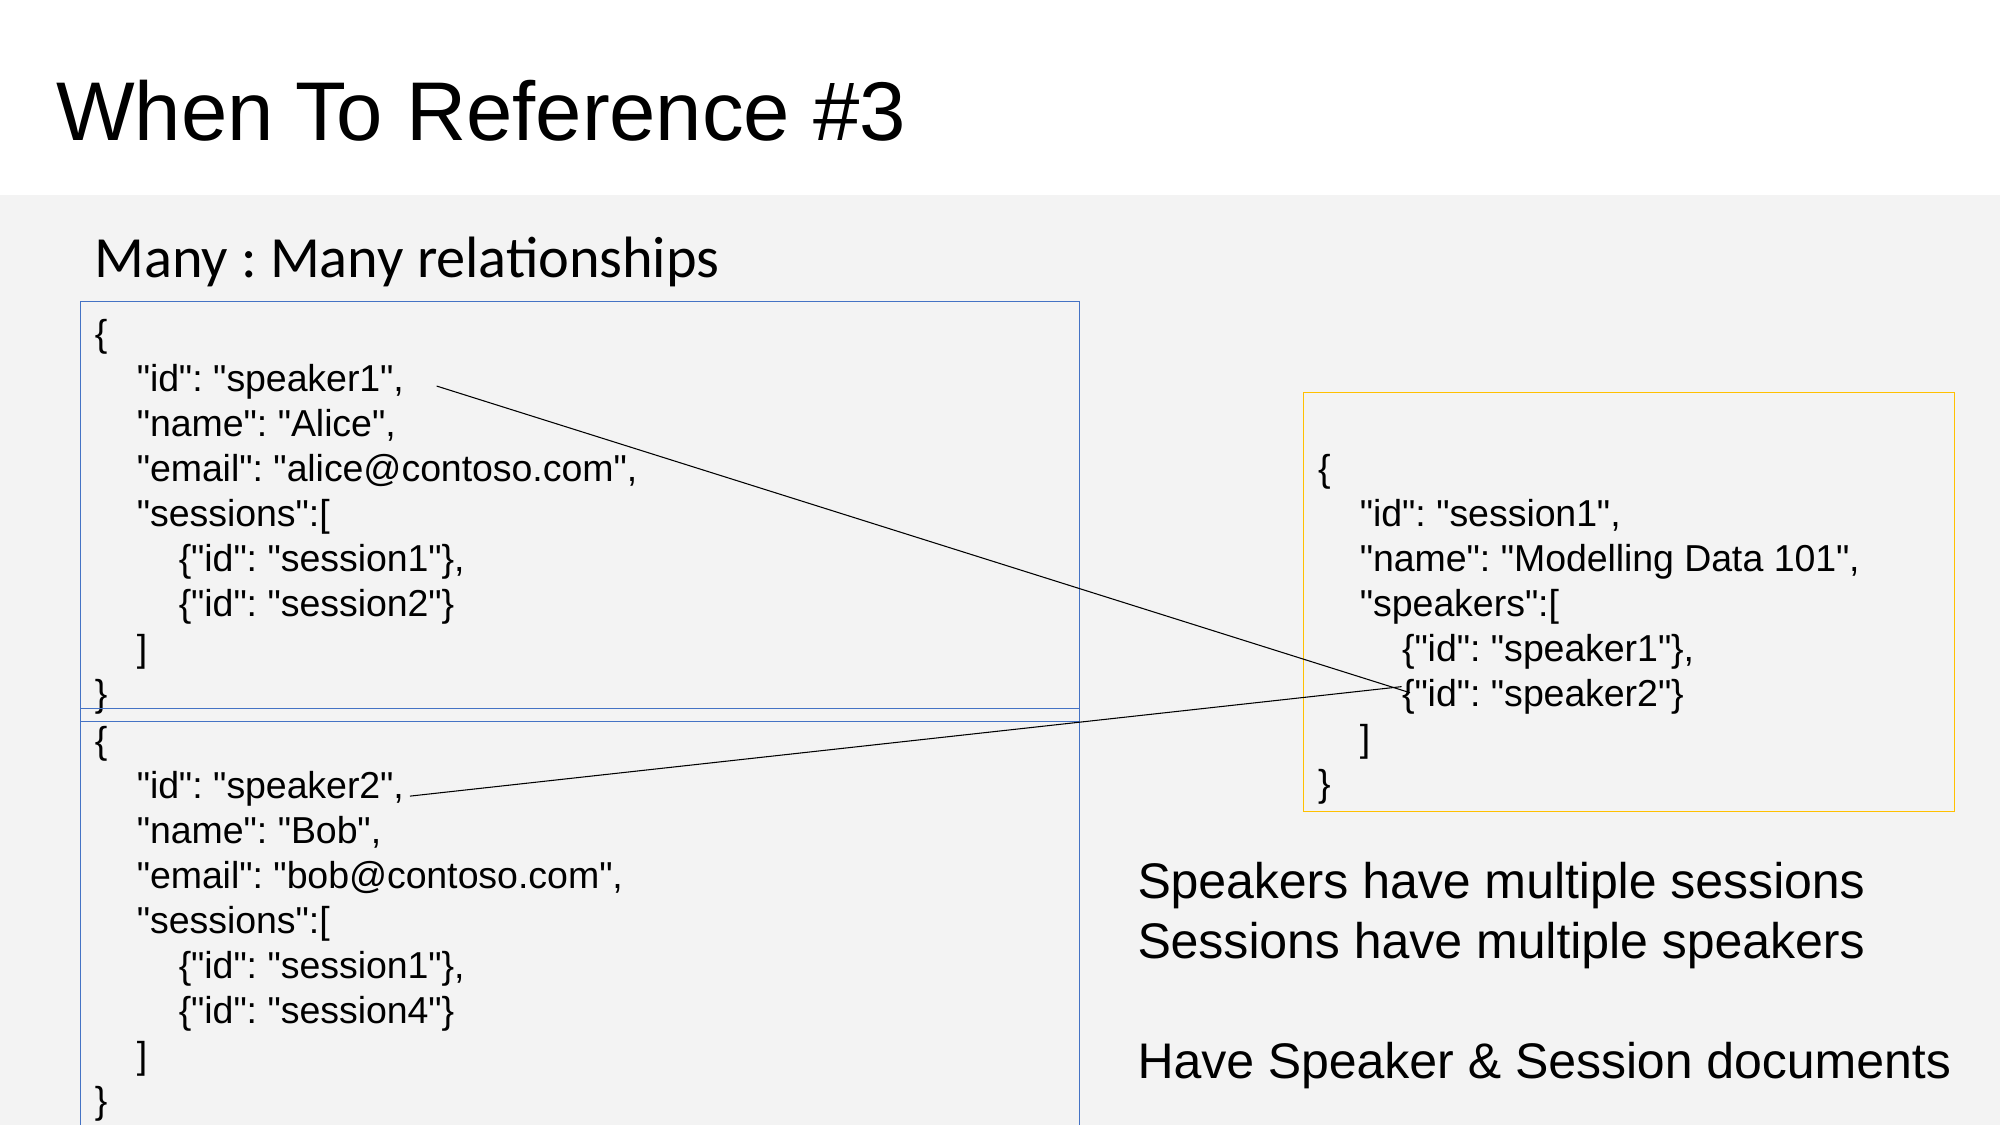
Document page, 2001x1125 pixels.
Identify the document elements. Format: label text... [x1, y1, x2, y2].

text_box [436, 386, 1410, 693]
title When To Reference #3 [41, 46, 1170, 181]
text_box Many : Many relationships [80, 219, 1888, 332]
text_box { "id": "speaker1", "name": "Alice", "email": "alice@contoso.com", "sessions":[ {"id": "session1"}, {"id": "session2"} ] } [80, 301, 1080, 708]
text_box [409, 686, 1402, 797]
text_box Speakers have multiple sessions Sessions have multiple speakers Have Speaker & Session documents [1137, 848, 2000, 1089]
text_box { "id": "speaker2", "name": "Bob", "email": "bob@contoso.com", "sessions":[ {"id": "session1"}, {"id": "session4"} ] } [80, 708, 1080, 1125]
text_box { "id": "session1", "name": "Modelling Data 101", "speakers":[ {"id": "speaker1"}, {"id": "speaker2"} ] } [1303, 392, 1955, 812]
